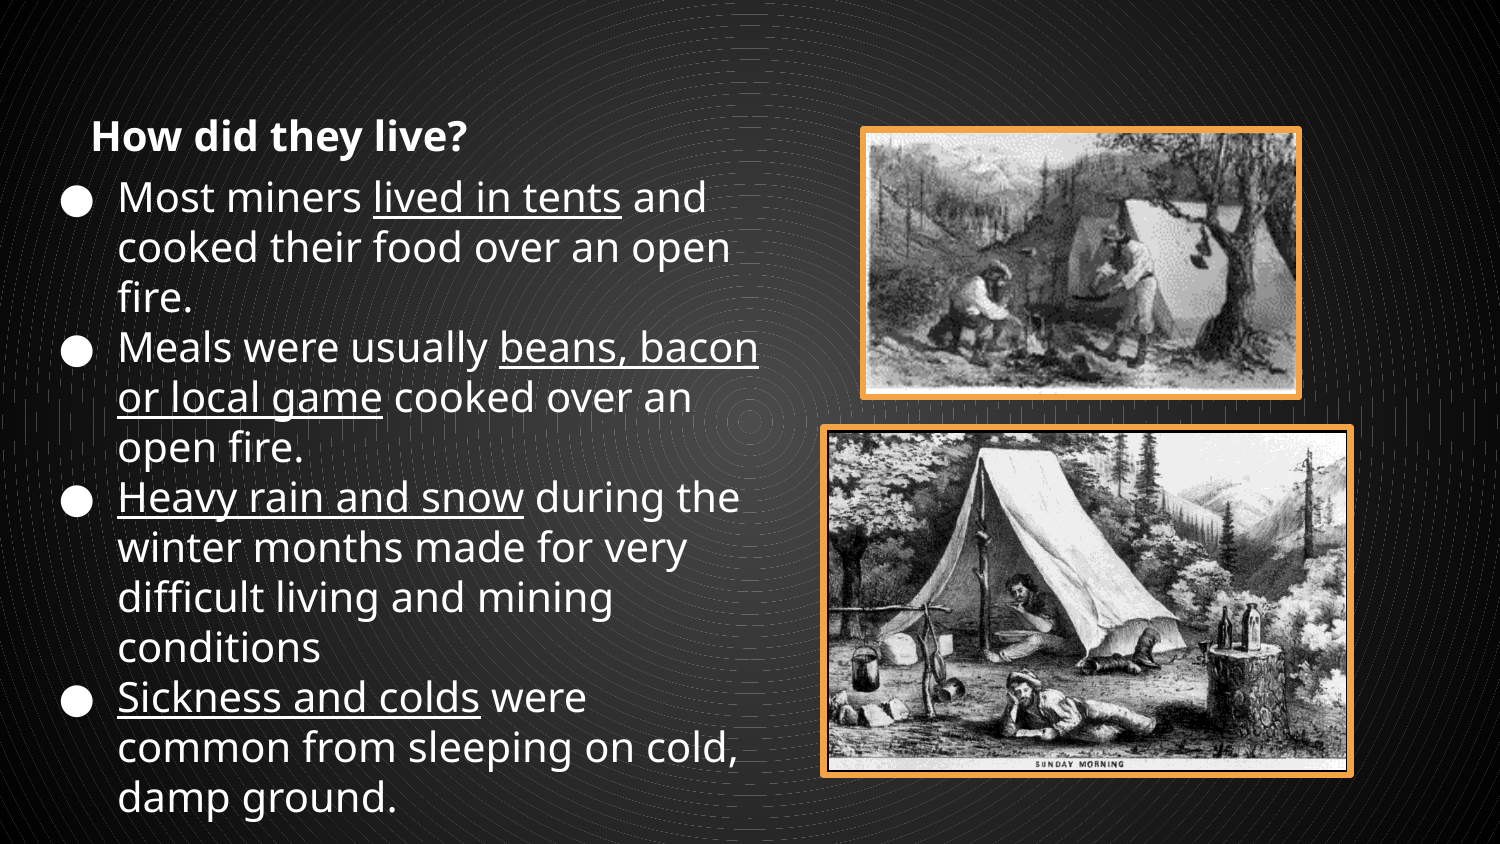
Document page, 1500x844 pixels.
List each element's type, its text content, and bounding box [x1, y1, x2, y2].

picture [865, 132, 1296, 395]
picture [826, 430, 1348, 772]
title How did they live? [75, 33, 1425, 175]
list Most miners lived in tents and cooked their food over an open fire. Meals were usually beans, bacon or local game cooked over an open fire. Heavy rain and snow during the winter months made for very difficult living and mining conditions Sickness and colds were common from sleeping on cold, damp ground. [26, 155, 781, 835]
